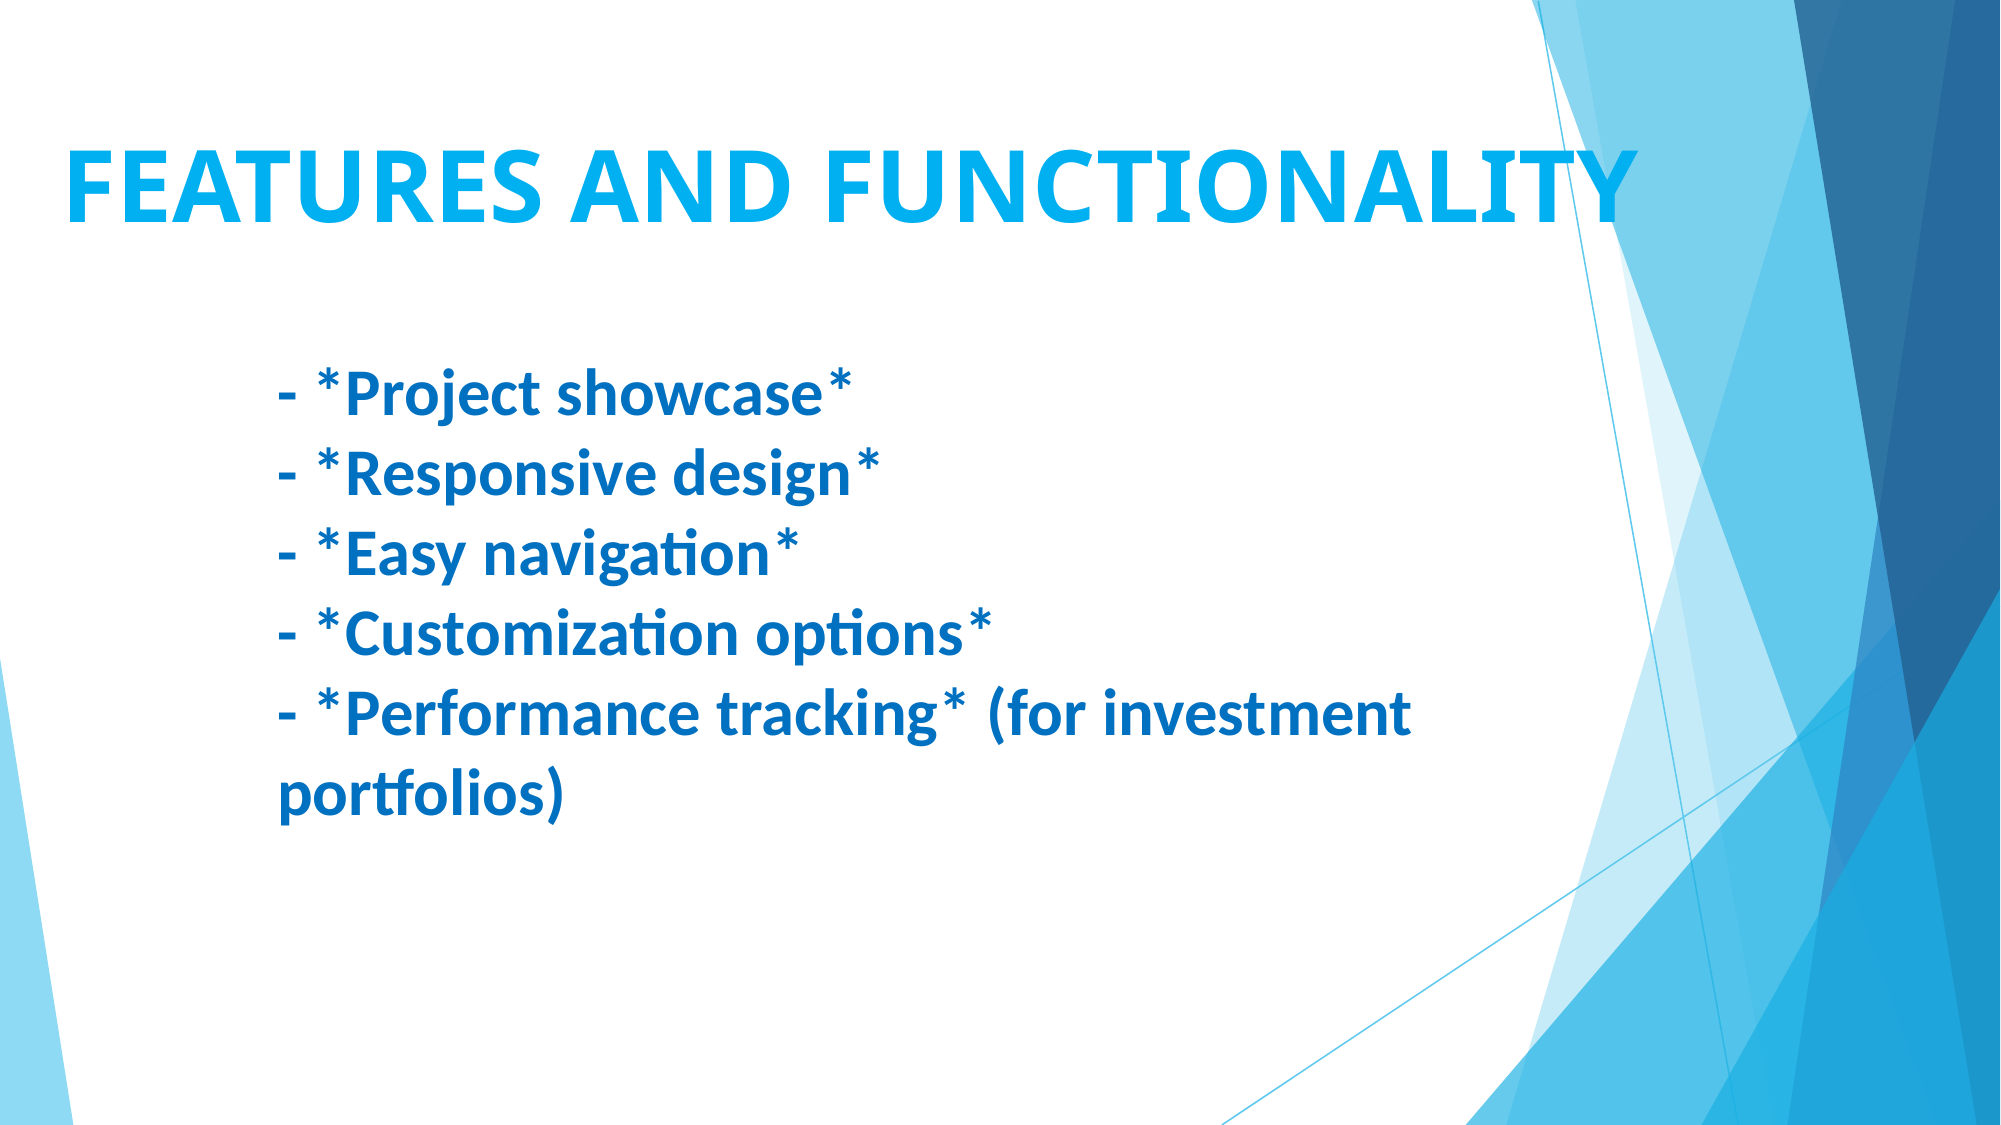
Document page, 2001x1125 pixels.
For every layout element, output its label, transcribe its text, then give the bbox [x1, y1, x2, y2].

text_box - *Project showcase* - *Responsive design* - *Easy navigation* - *Customization options* - *Performance tracking* (for investment portfolios) [262, 181, 1559, 837]
title FEATURES AND FUNCTIONALITY [61, 122, 1815, 242]
